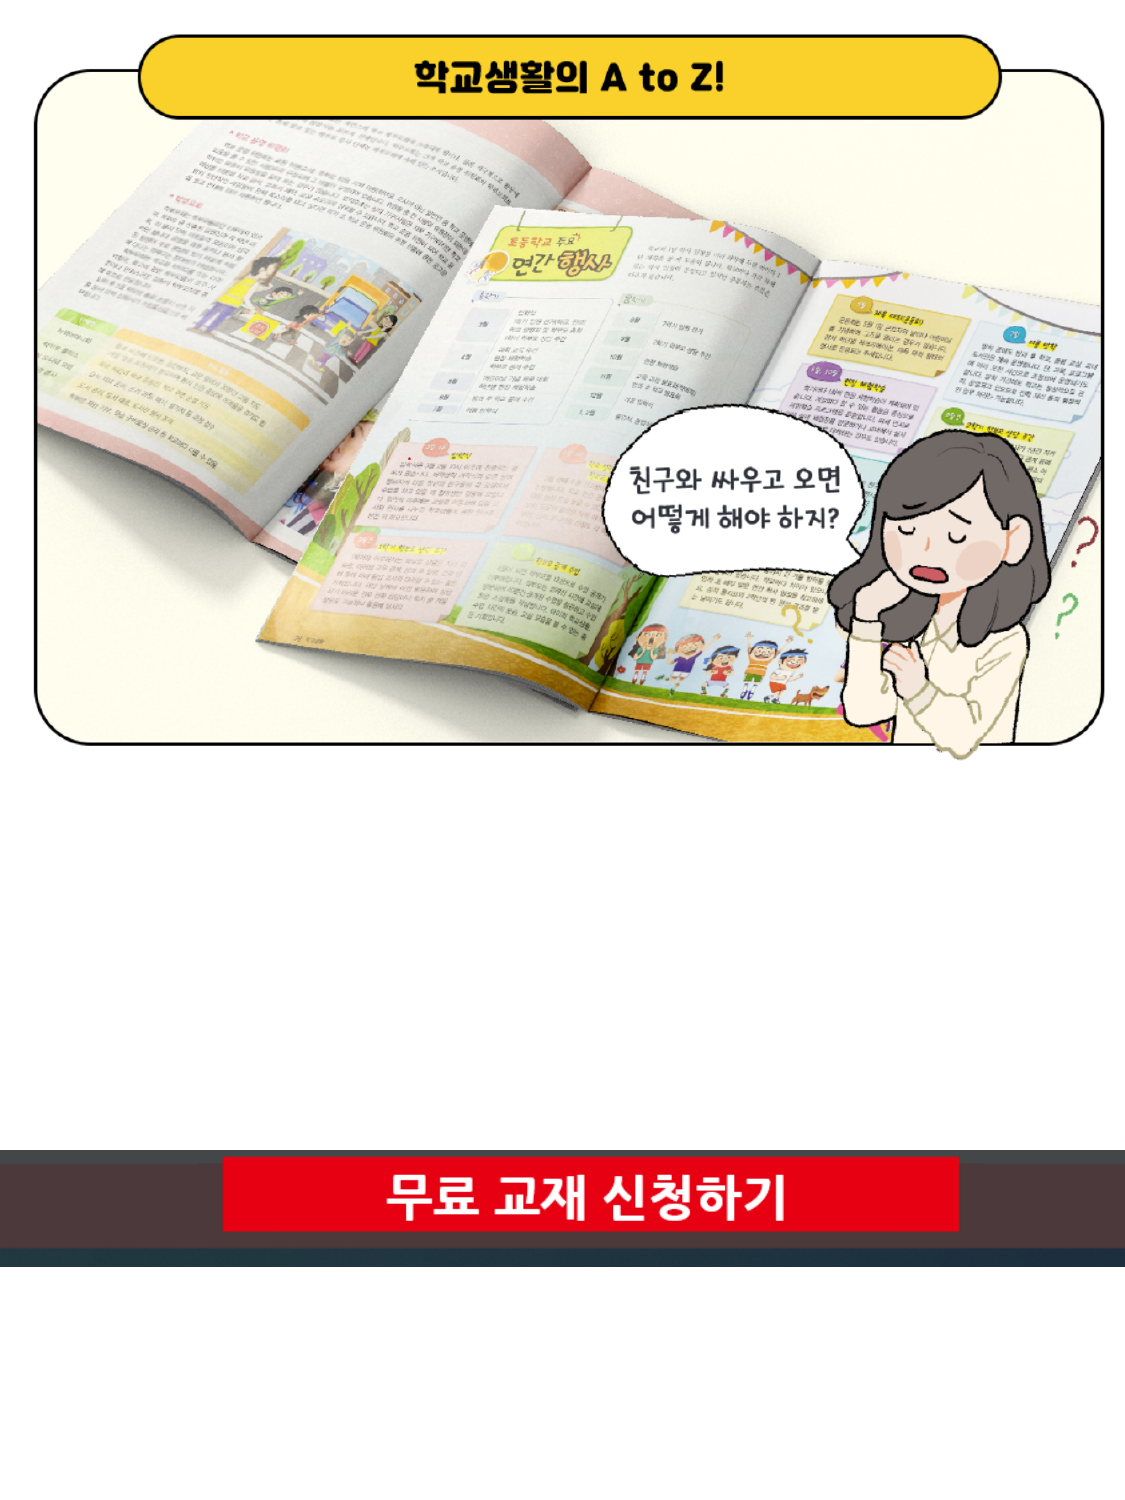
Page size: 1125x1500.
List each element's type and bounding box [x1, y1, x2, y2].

picture [0, 1150, 1125, 1267]
picture [15, 0, 1125, 781]
